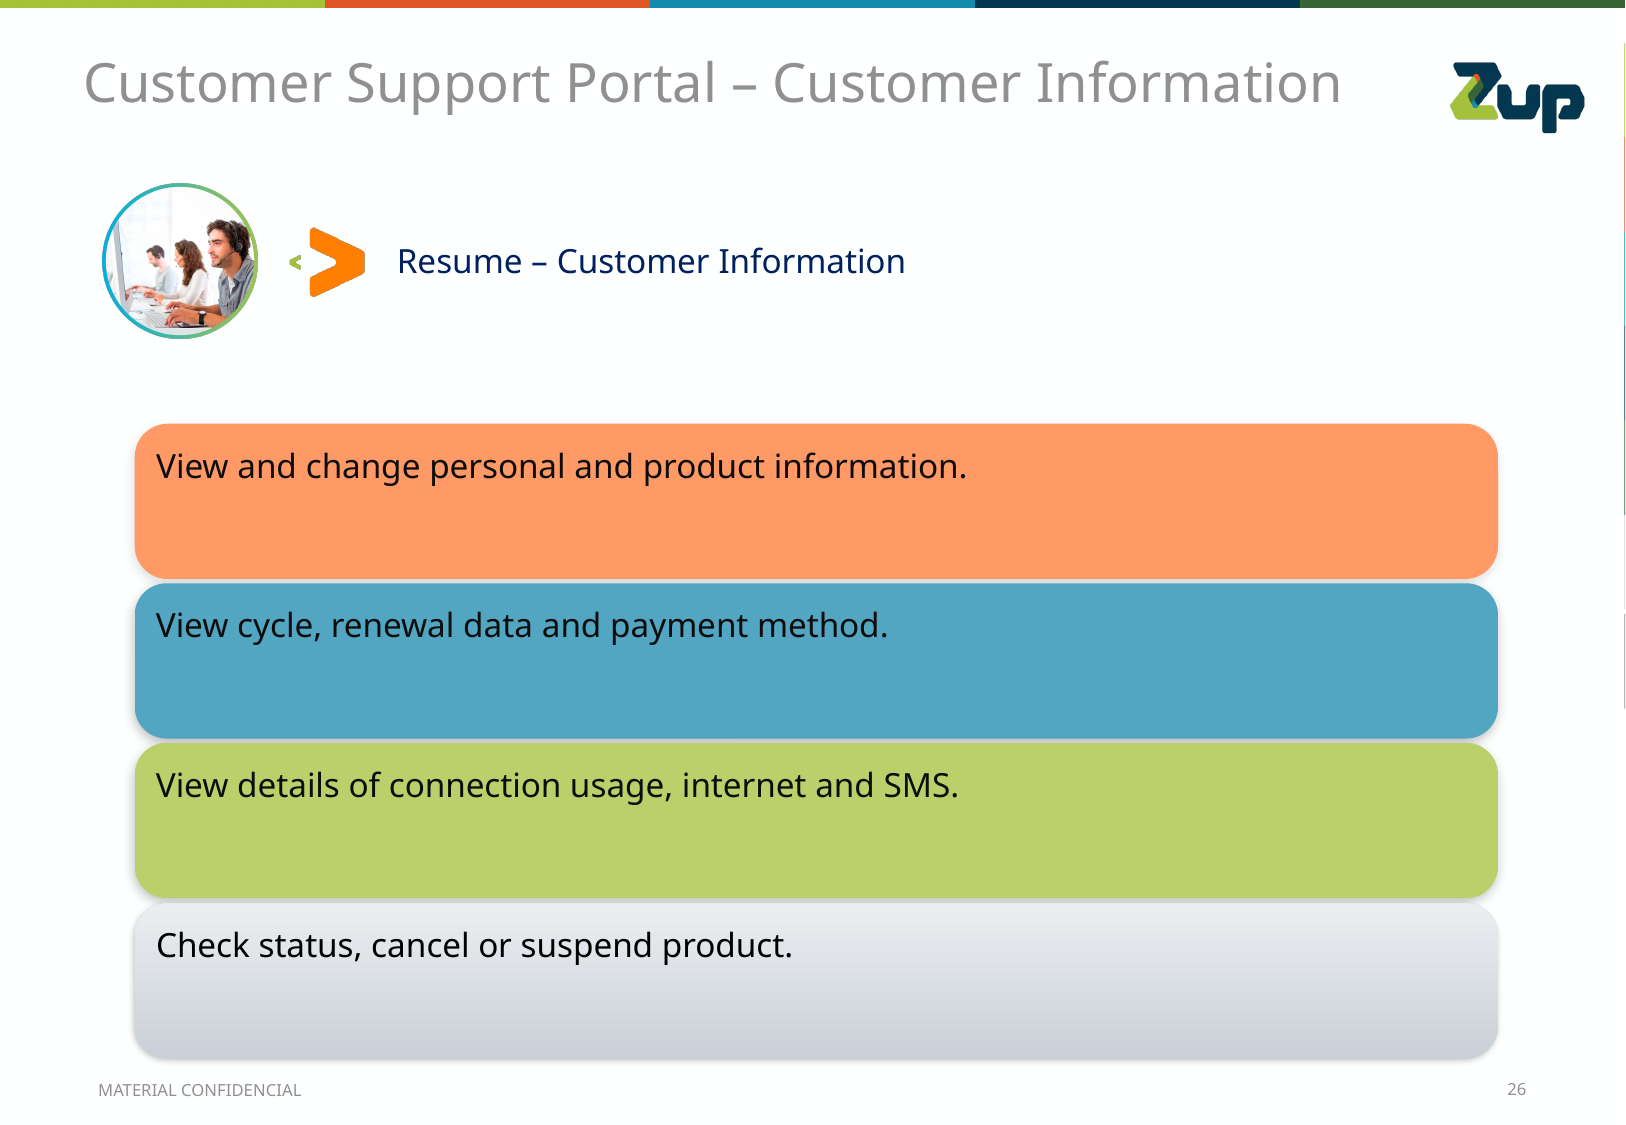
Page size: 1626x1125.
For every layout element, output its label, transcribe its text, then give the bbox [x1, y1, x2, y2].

footer MATERIAL CONFIDENCIAL [83, 1066, 1462, 1114]
slide_number 26 [1462, 1066, 1542, 1114]
picture [0, 0, 974, 8]
title Customer Support Portal – Customer Information [83, 58, 1363, 166]
picture [289, 227, 366, 297]
picture [1556, 99, 1585, 134]
picture [101, 182, 258, 339]
picture [1449, 60, 1585, 134]
text_box View cycle, renewal data and payment method. [134, 583, 1499, 739]
text_box Check status, cancel or suspend product. [134, 903, 1499, 1059]
text_box View and change personal and product information. [134, 423, 1499, 579]
picture [1300, 0, 1625, 8]
text_box View details of connection usage, internet and SMS. [134, 742, 1499, 899]
text_box Resume – Customer Information [396, 240, 1002, 281]
